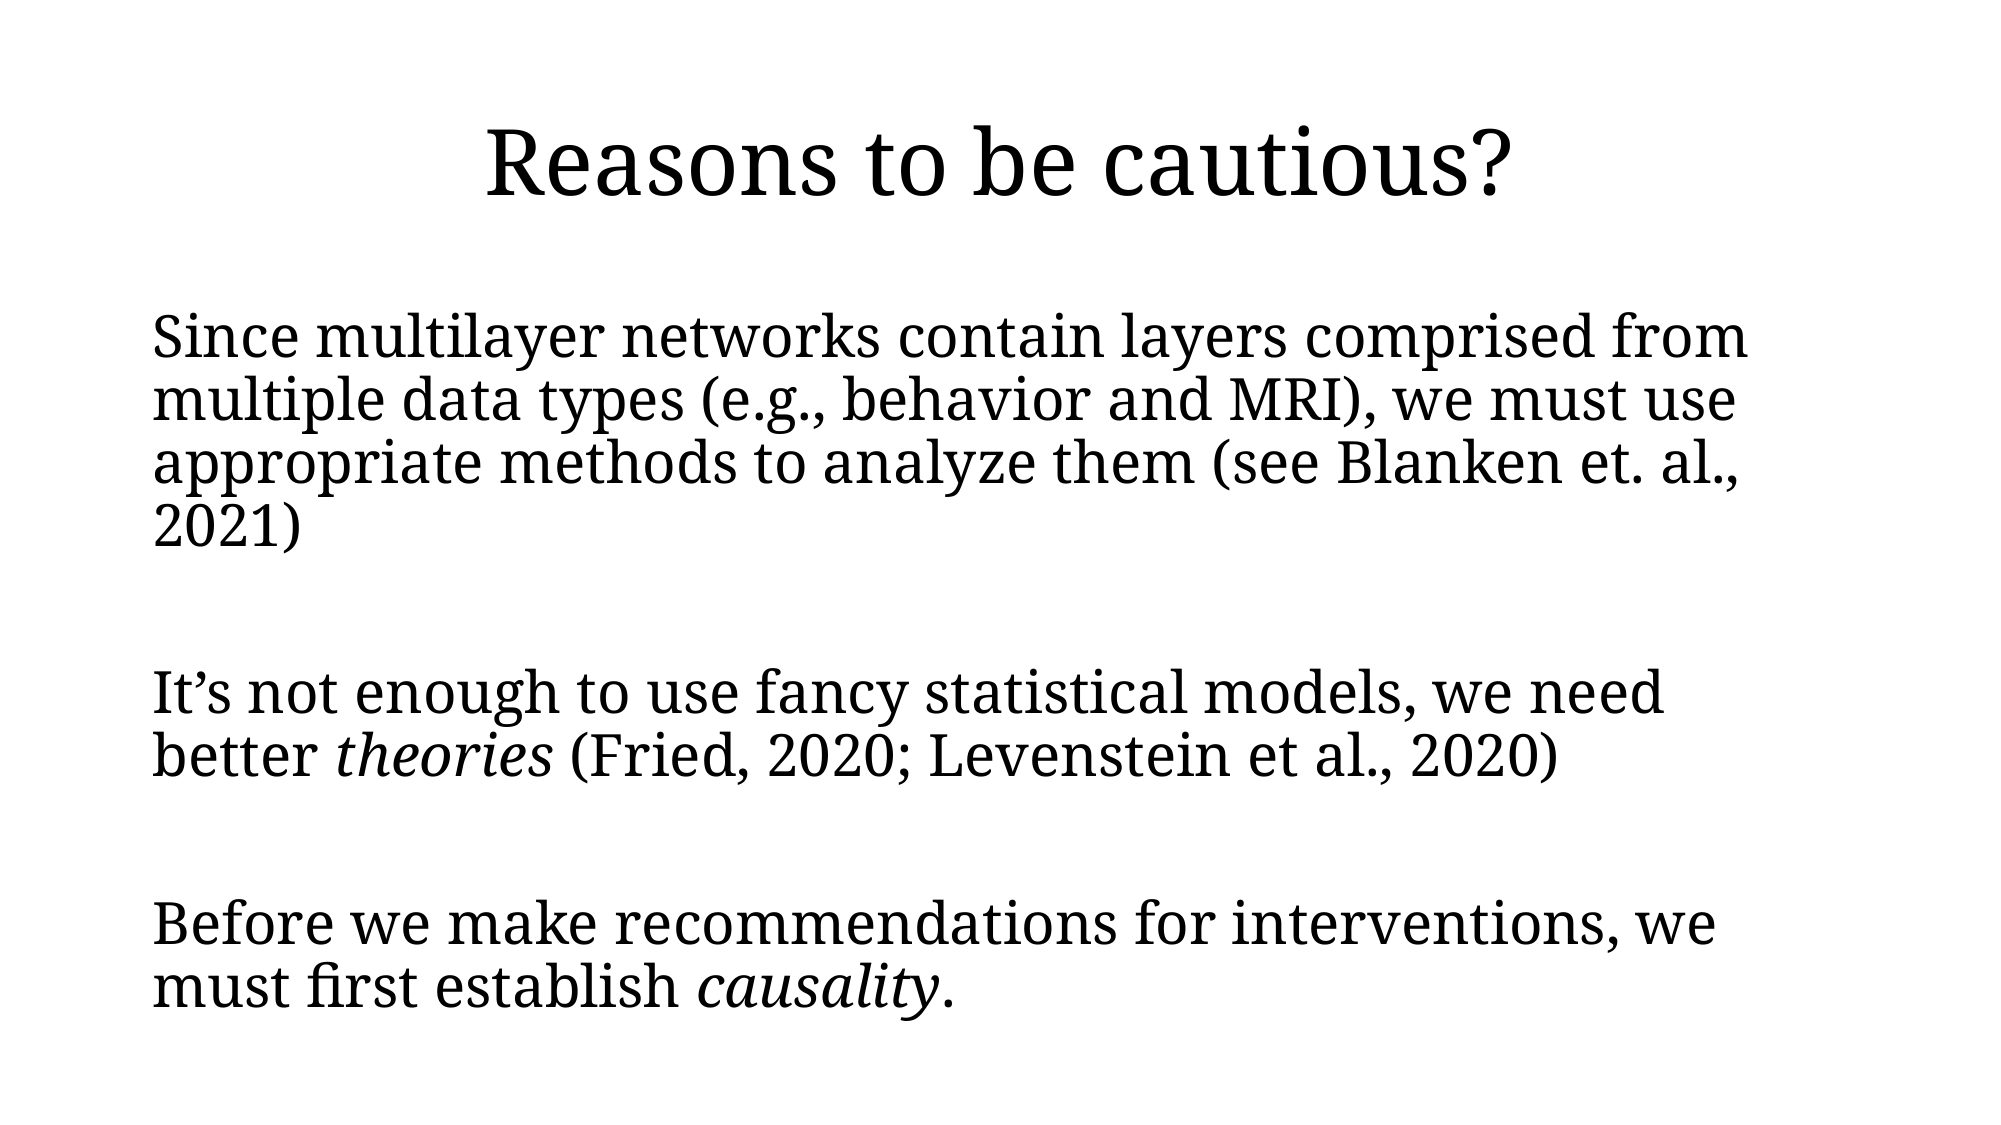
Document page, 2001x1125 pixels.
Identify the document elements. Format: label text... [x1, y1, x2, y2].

title Reasons to be cautious? [137, 56, 1863, 275]
list Since multilayer networks contain layers comprised from multiple data types (e.g., behavior and MRI), we must use appropriate methods to analyze them (see Blanken et. al., 2021) It’s not enough to use fancy statistical models, we need better theories (Fried, 2020; Levenstein et al., 2020) Before we make recommendations for interventions, we must first establish causality. [137, 299, 1863, 1014]
